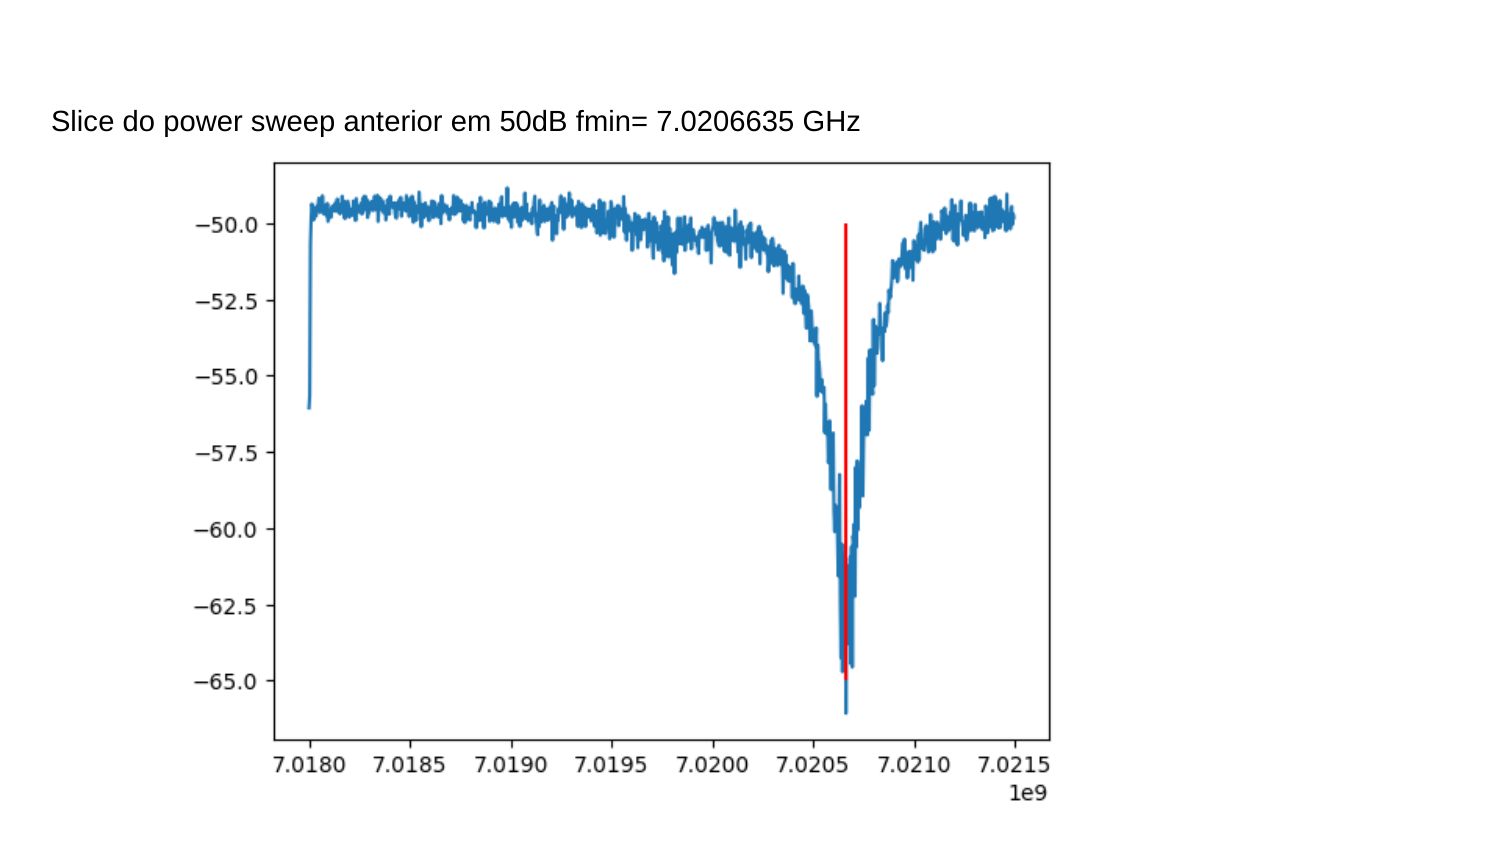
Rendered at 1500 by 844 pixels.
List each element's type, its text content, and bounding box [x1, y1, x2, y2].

picture [176, 147, 1068, 822]
text_box Slice do power sweep anterior em 50dB fmin= 7.0206635 GHz [51, 72, 1449, 167]
